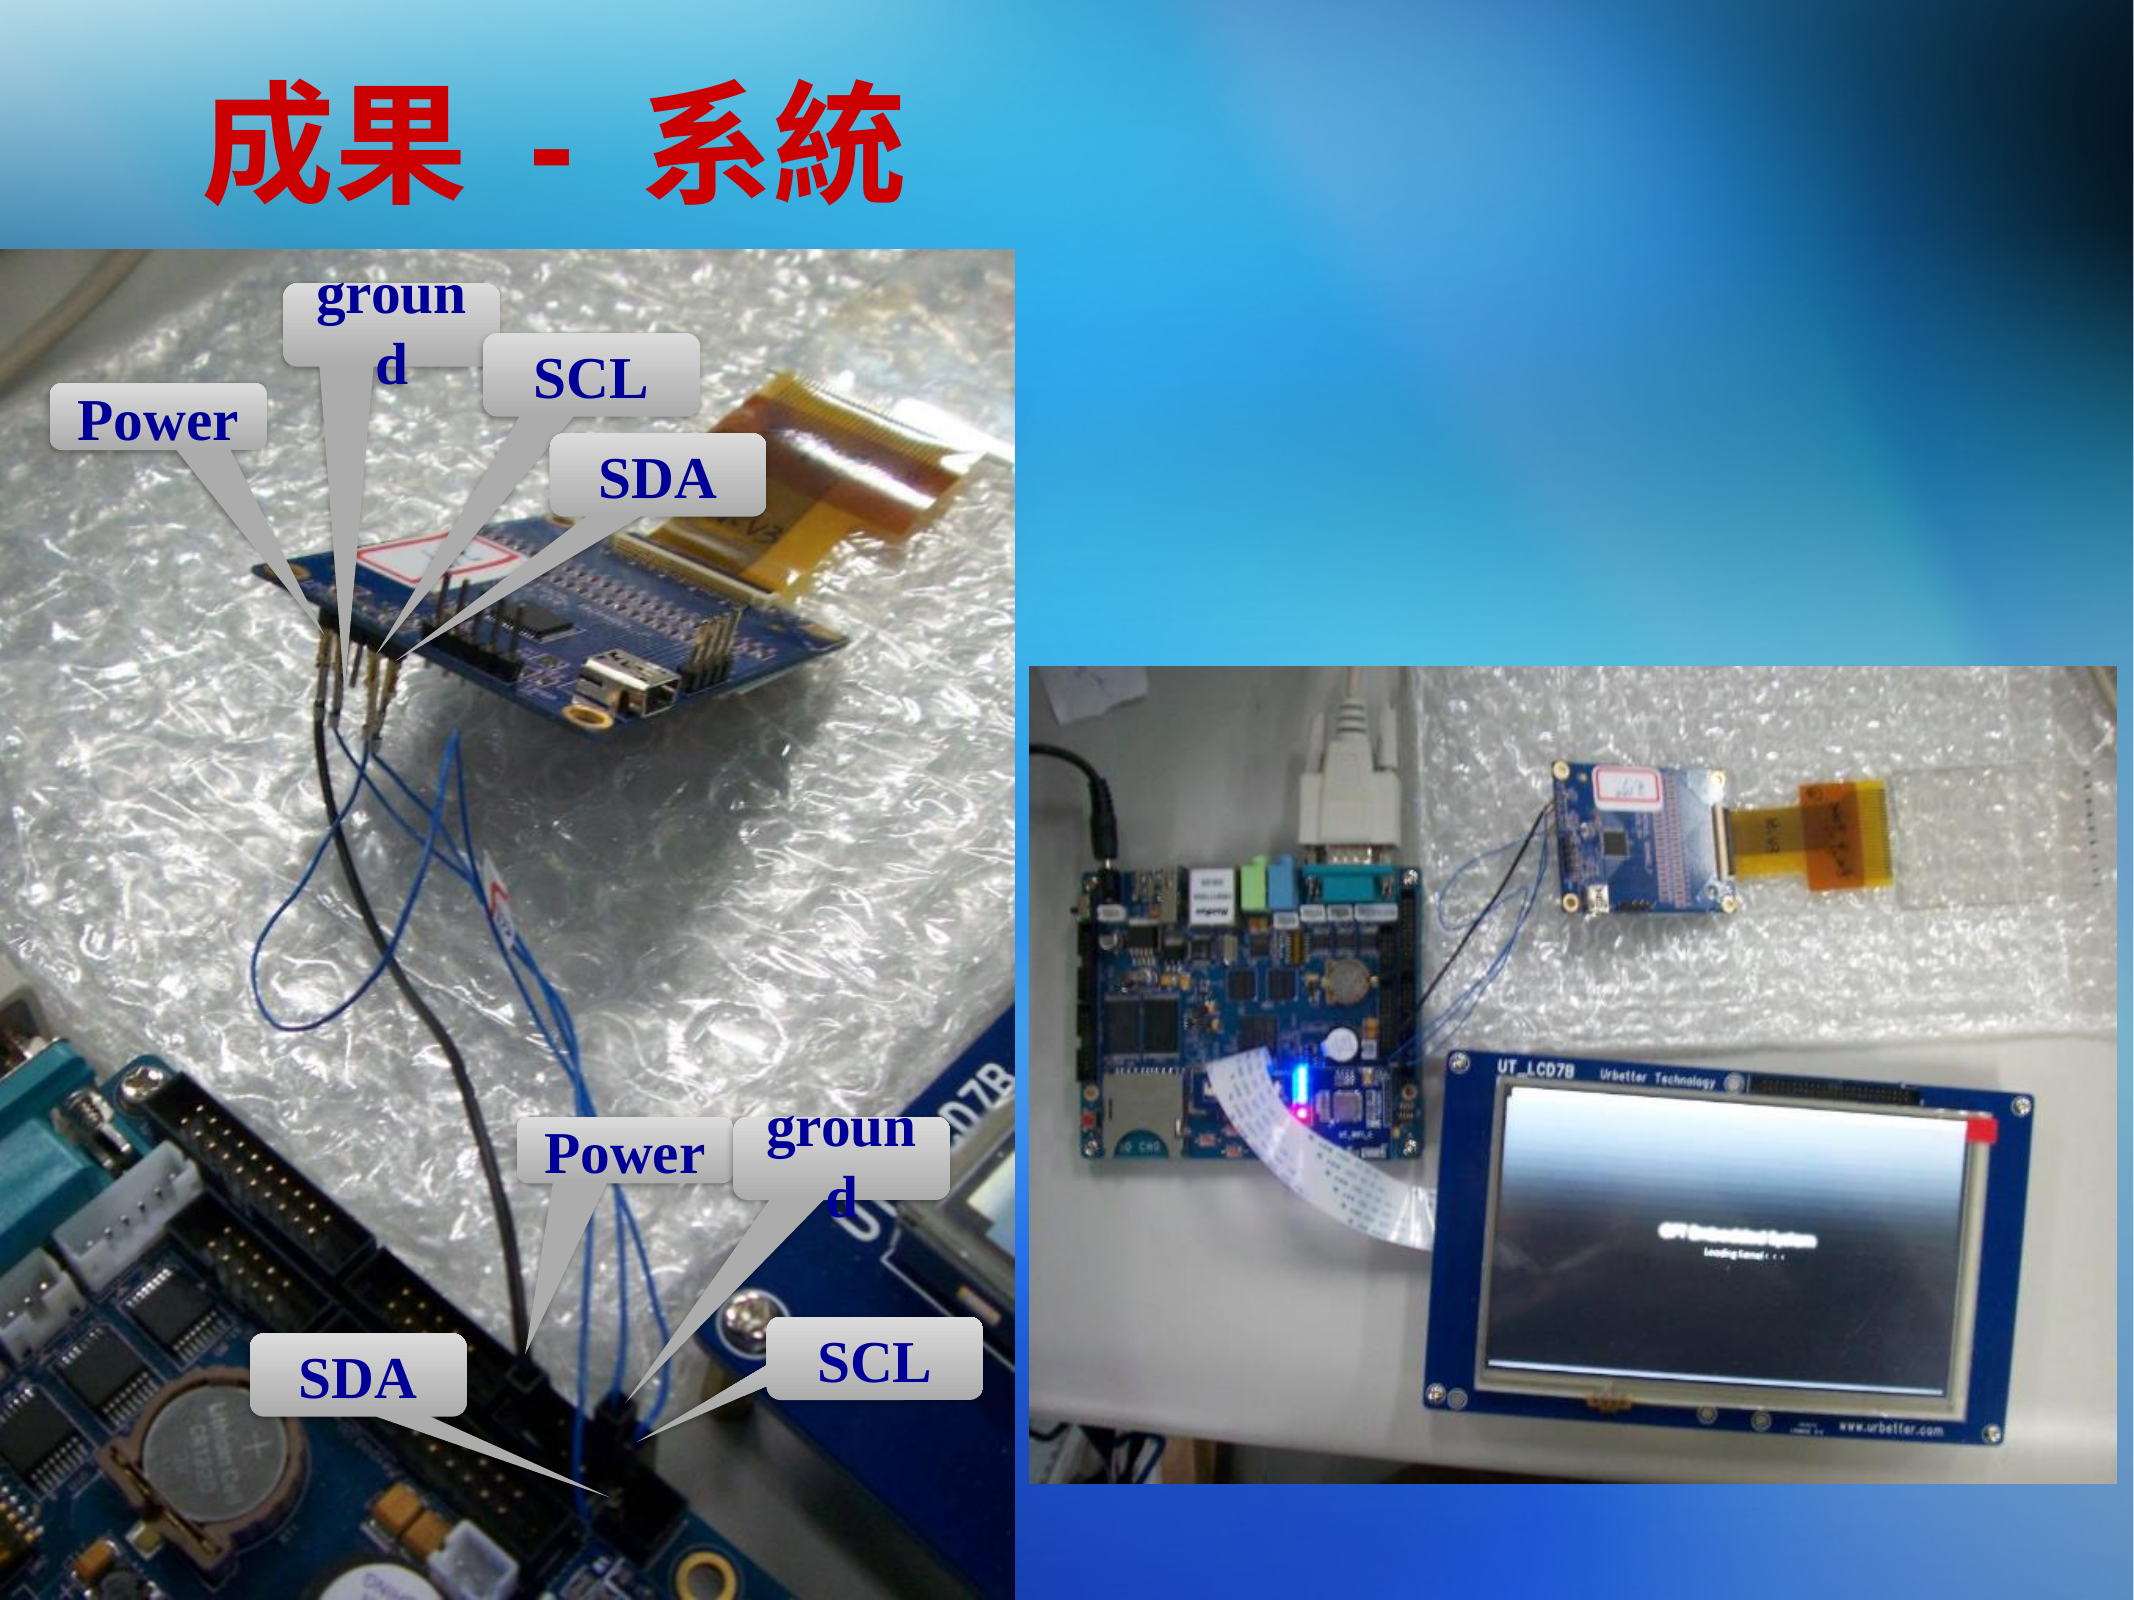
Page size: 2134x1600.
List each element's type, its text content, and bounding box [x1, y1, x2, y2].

picture [0, 0, 2134, 1600]
title 成果 - 系統 [8, 44, 1101, 229]
